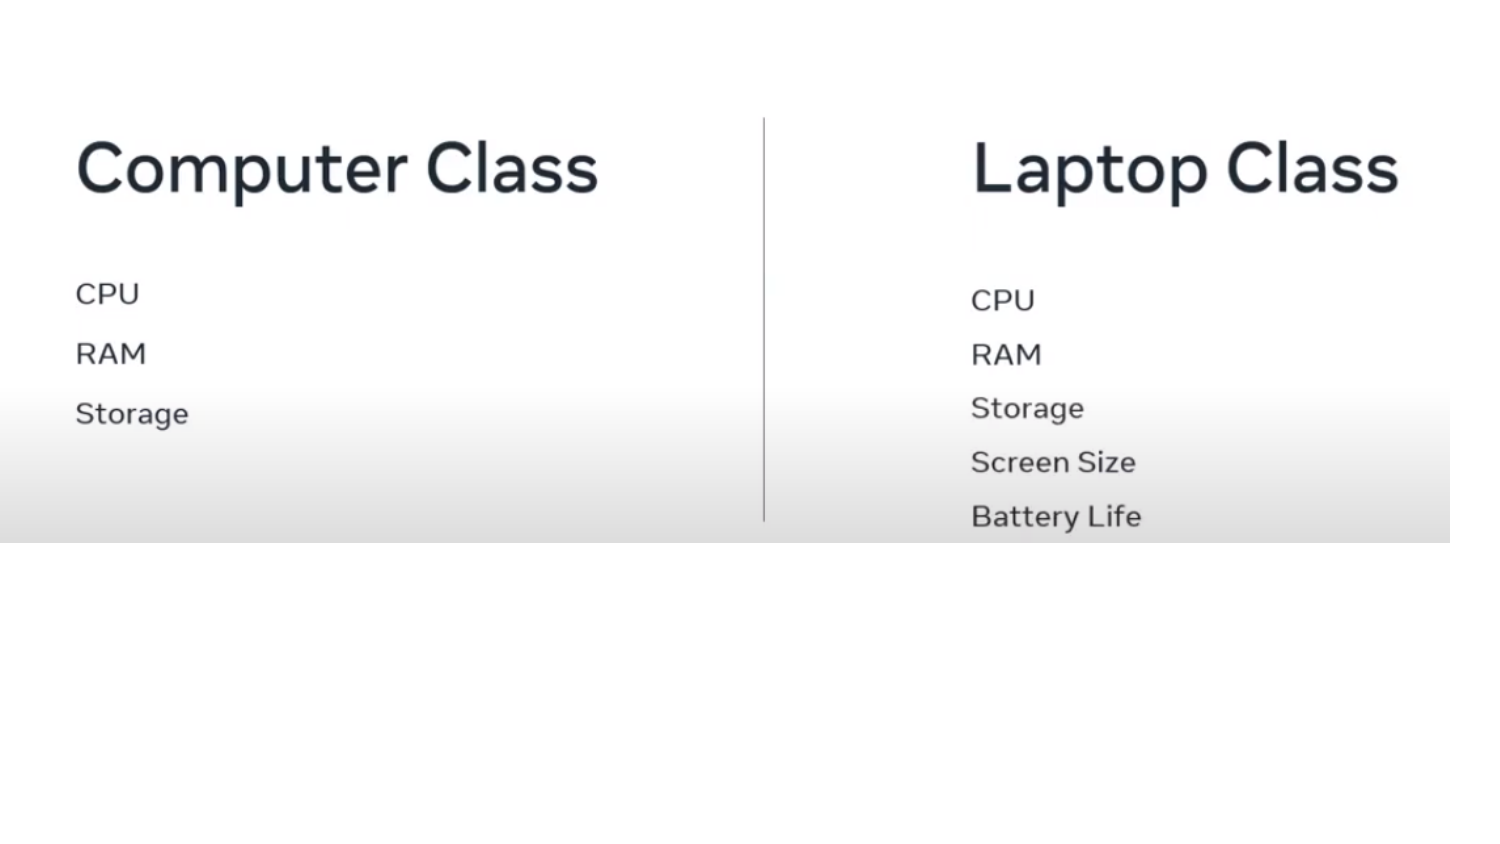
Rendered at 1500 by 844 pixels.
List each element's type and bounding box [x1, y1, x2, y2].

picture [0, 0, 1451, 543]
